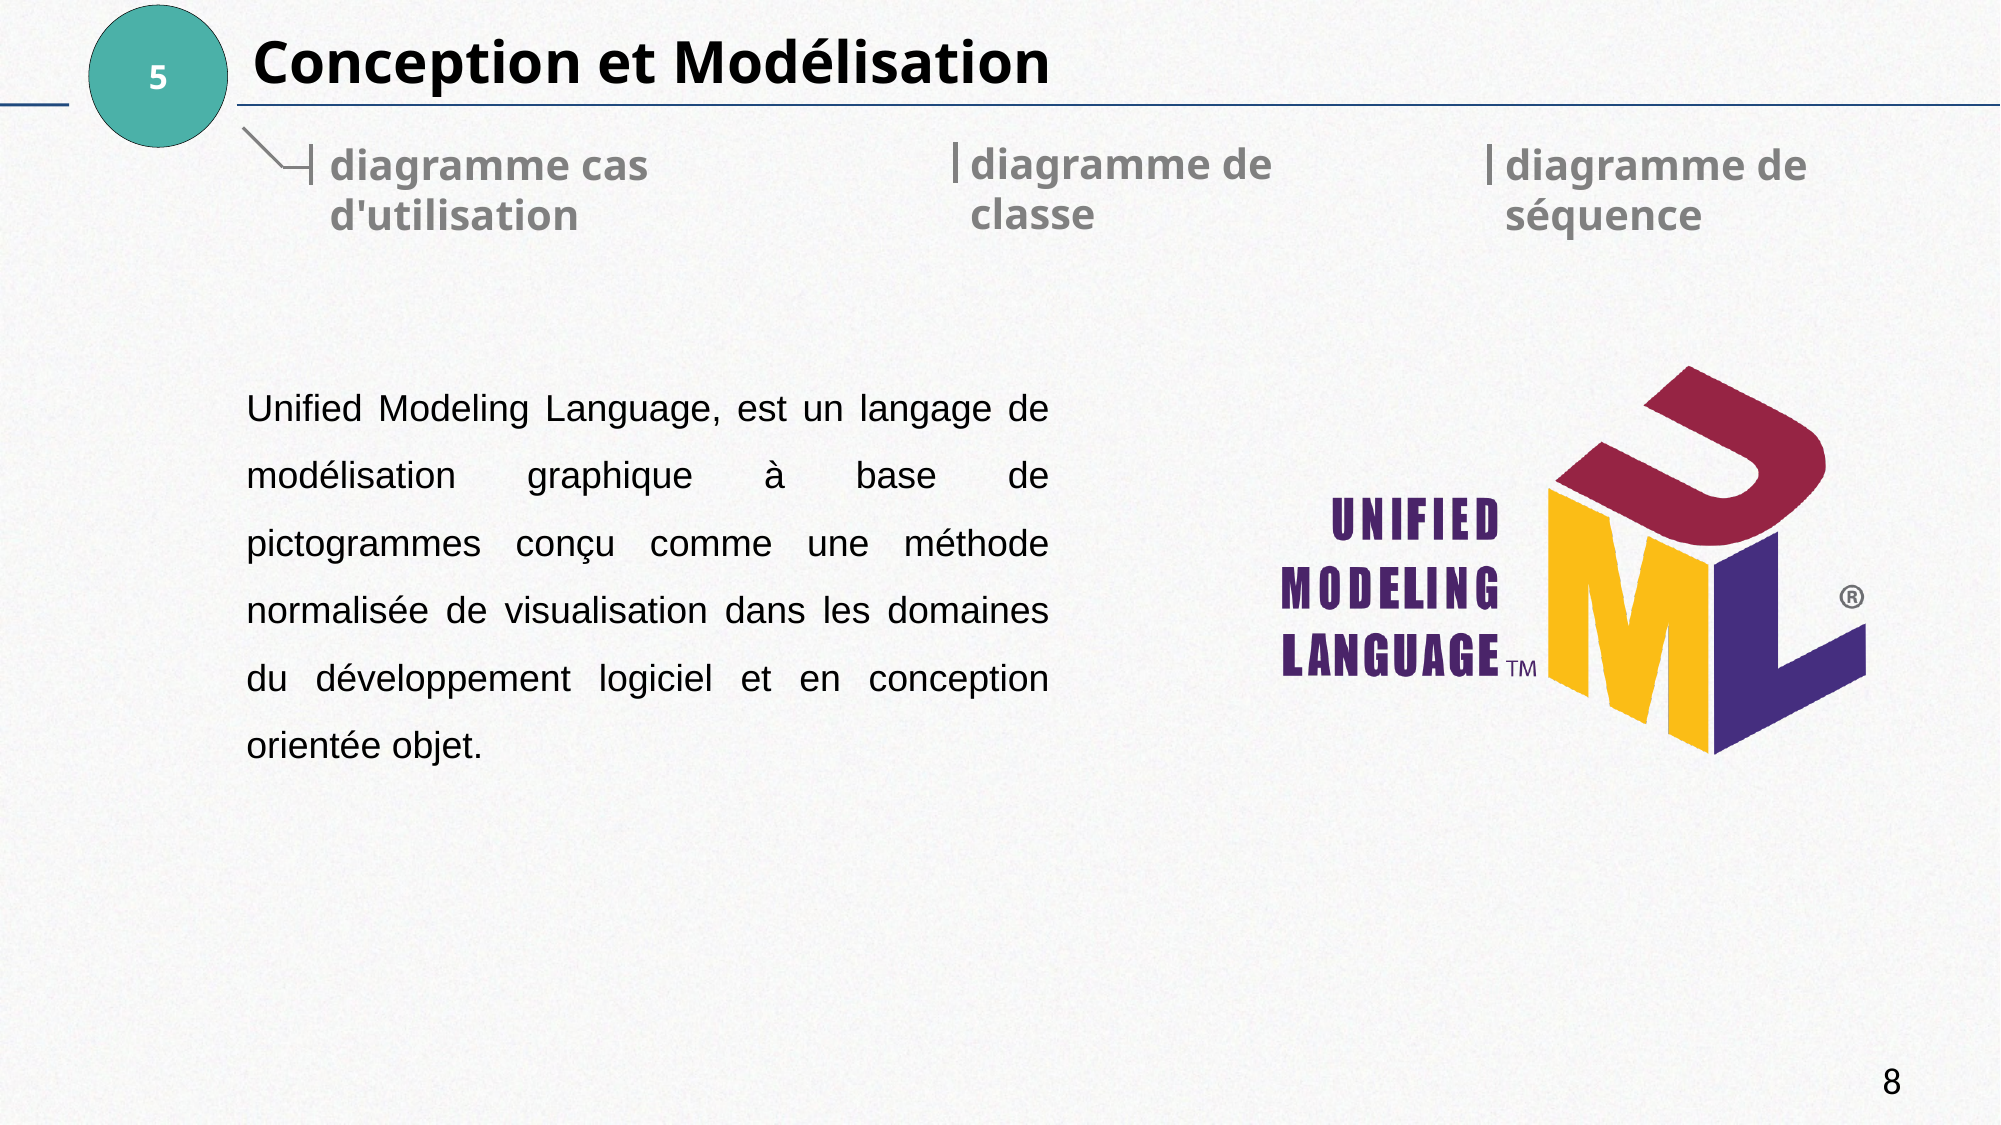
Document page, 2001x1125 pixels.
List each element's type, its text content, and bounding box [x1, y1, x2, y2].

text_box diagramme cas d'utilisation [314, 131, 867, 246]
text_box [242, 127, 283, 168]
slide_number 8 [1867, 1049, 1987, 1110]
text_box 5 [86, 2, 229, 150]
text_box Conception et Modélisation [237, 17, 1659, 103]
picture [0, 0, 2001, 1125]
text_box Unified Modeling Language, est un langage de modélisation graphique à base de pictogrammes conçu comme une méthode normalisée de visualisation dans les domaines du développement logiciel et en conception orientée objet. [231, 354, 1065, 774]
text_box [229, 25, 527, 124]
text_box diagramme de séquence [1490, 131, 1968, 247]
text_box diagramme de classe [955, 130, 1397, 245]
